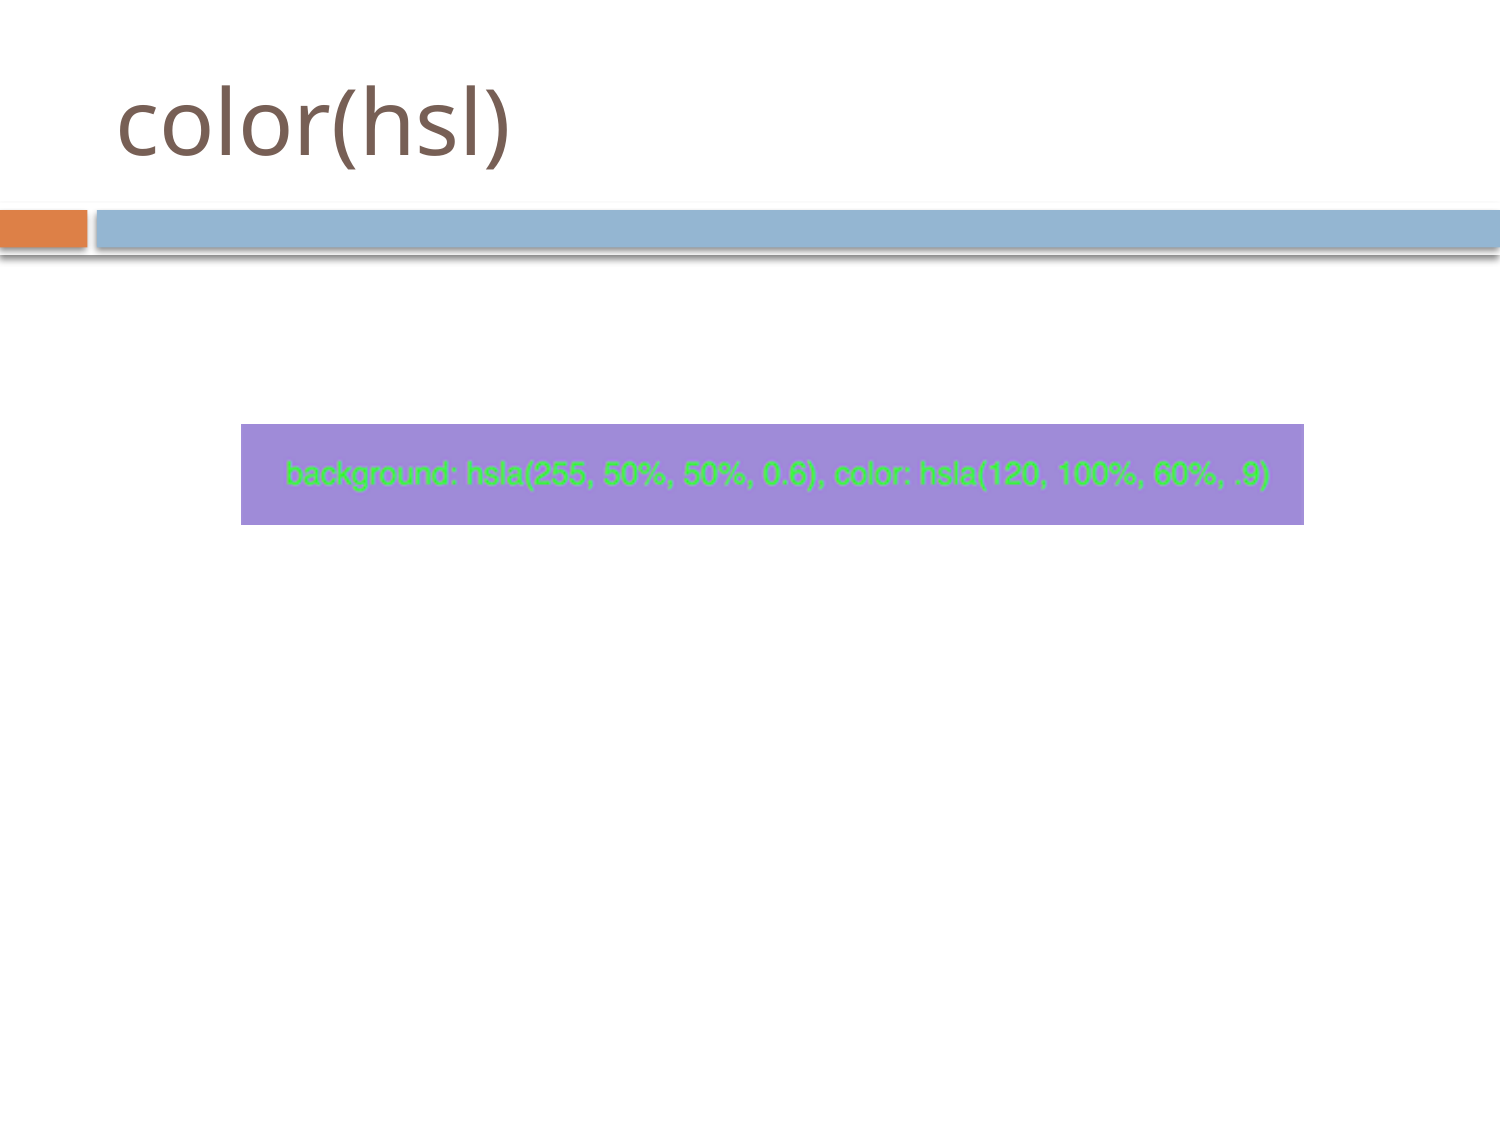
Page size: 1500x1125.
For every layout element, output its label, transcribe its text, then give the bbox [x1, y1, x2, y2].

title color(hsl) [100, 37, 1438, 200]
picture [240, 424, 1304, 526]
